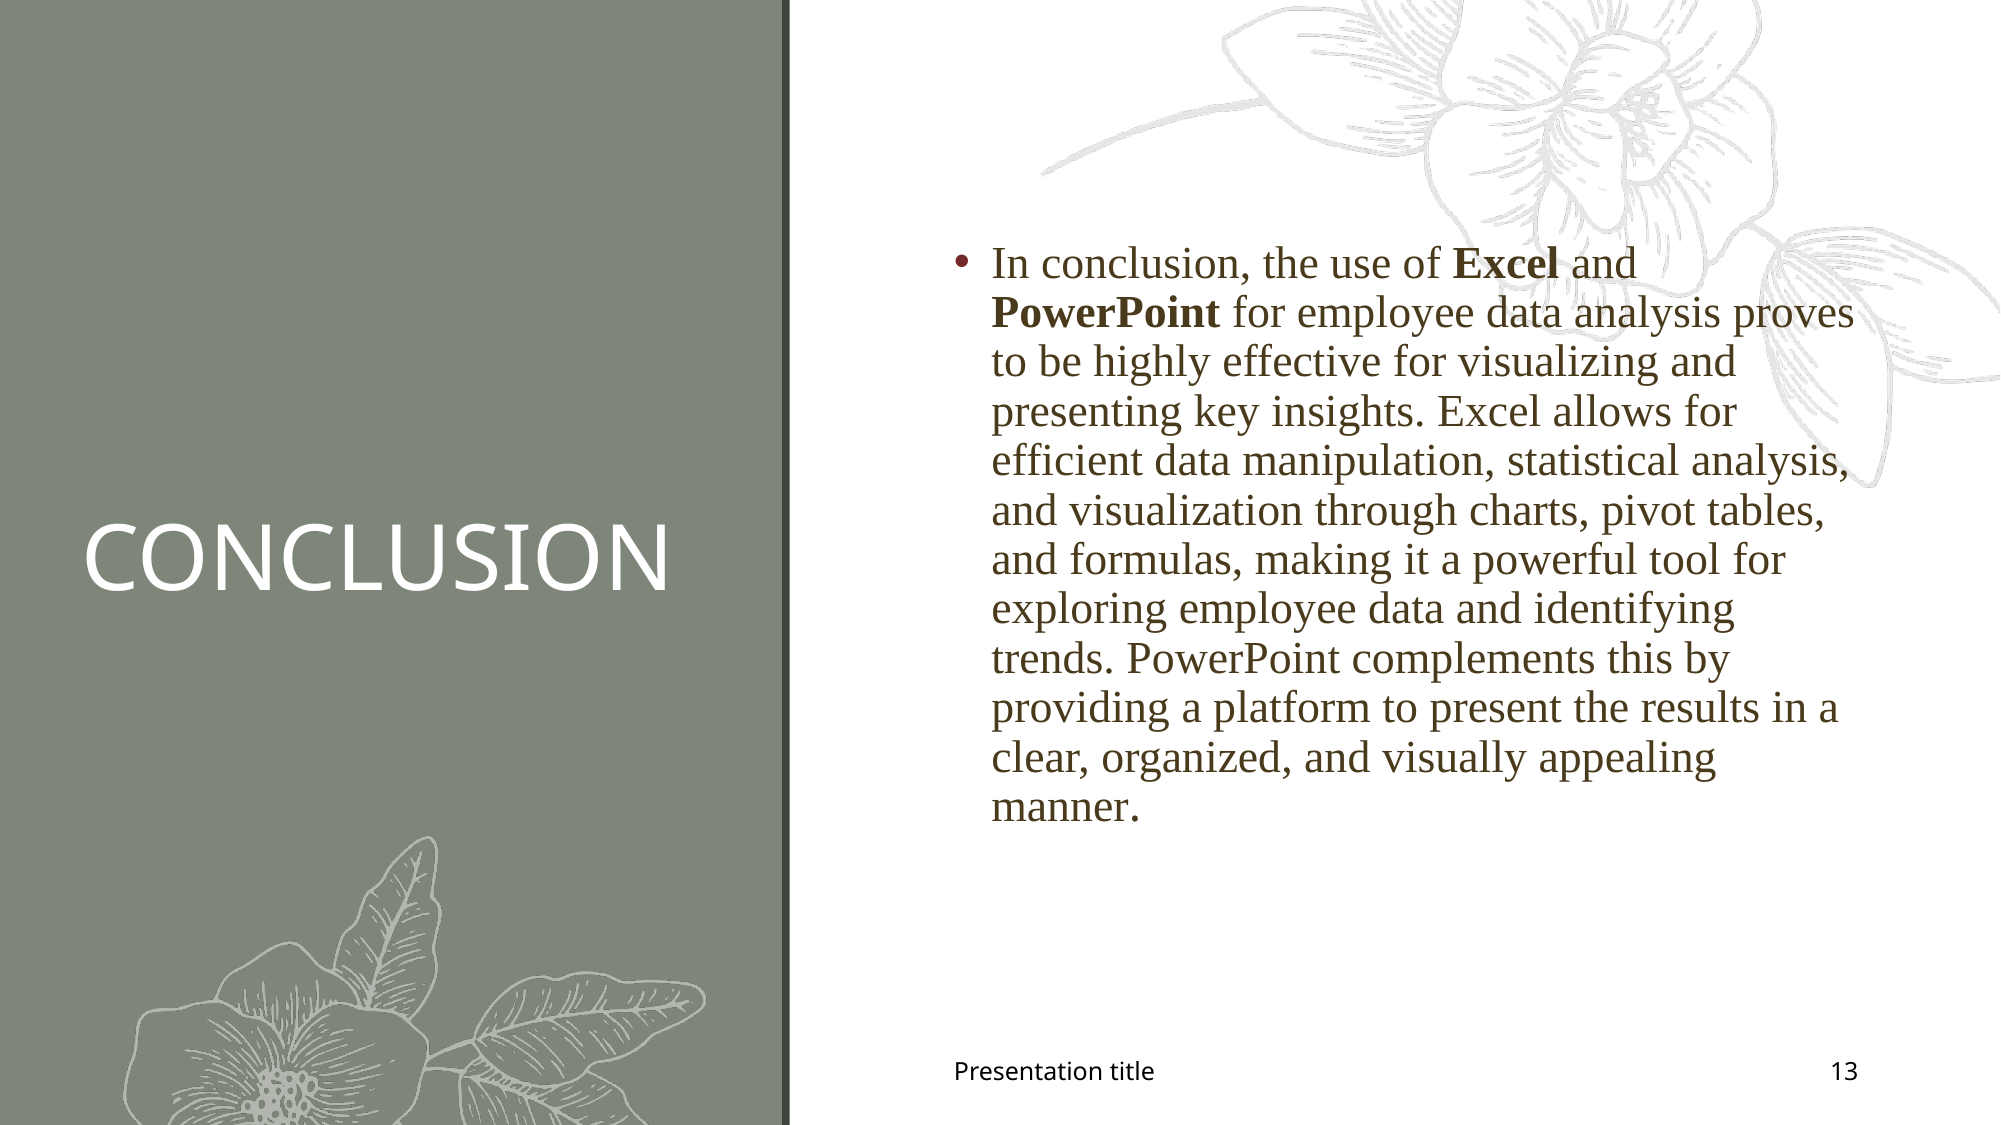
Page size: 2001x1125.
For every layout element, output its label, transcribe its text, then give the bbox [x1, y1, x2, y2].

picture [1001, 0, 2001, 528]
slide_number 13 [1744, 1042, 1874, 1103]
title CONCLUSION [66, 231, 750, 890]
picture [98, 890, 731, 1125]
list In conclusion, the use of Excel and PowerPoint for employee data analysis proves to be highly effective for visualizing and presenting key insights. Excel allows for efficient data manipulation, statistical analysis, and visualization through charts, pivot tables, and formulas, making it a powerful tool for exploring employee data and identifying trends. PowerPoint complements this by providing a platform to present the results in a clear, organized, and visually appealing manner. [938, 231, 1874, 1108]
footer Presentation title [938, 1042, 1614, 1103]
